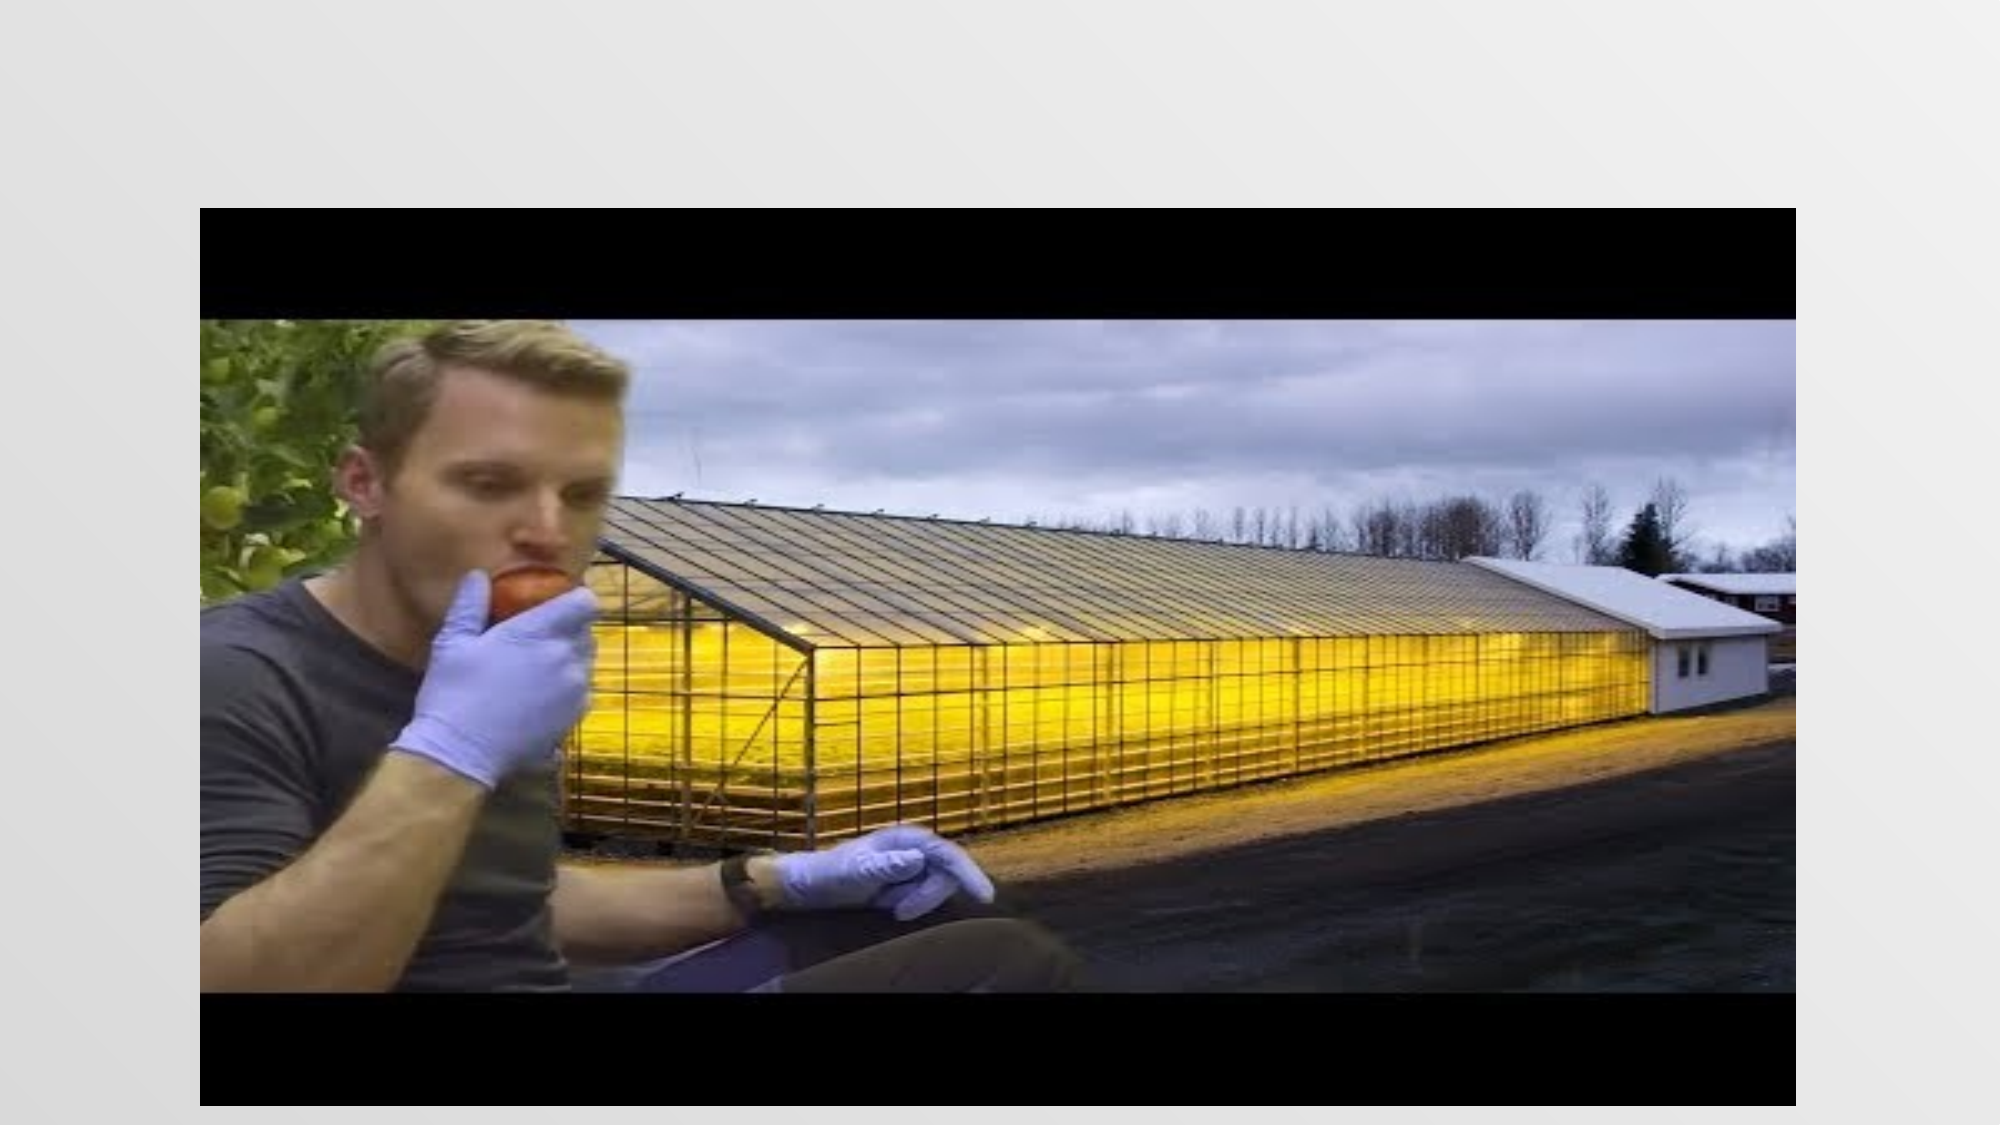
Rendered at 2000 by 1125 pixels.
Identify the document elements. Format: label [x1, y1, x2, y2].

list [199, 208, 1797, 1107]
